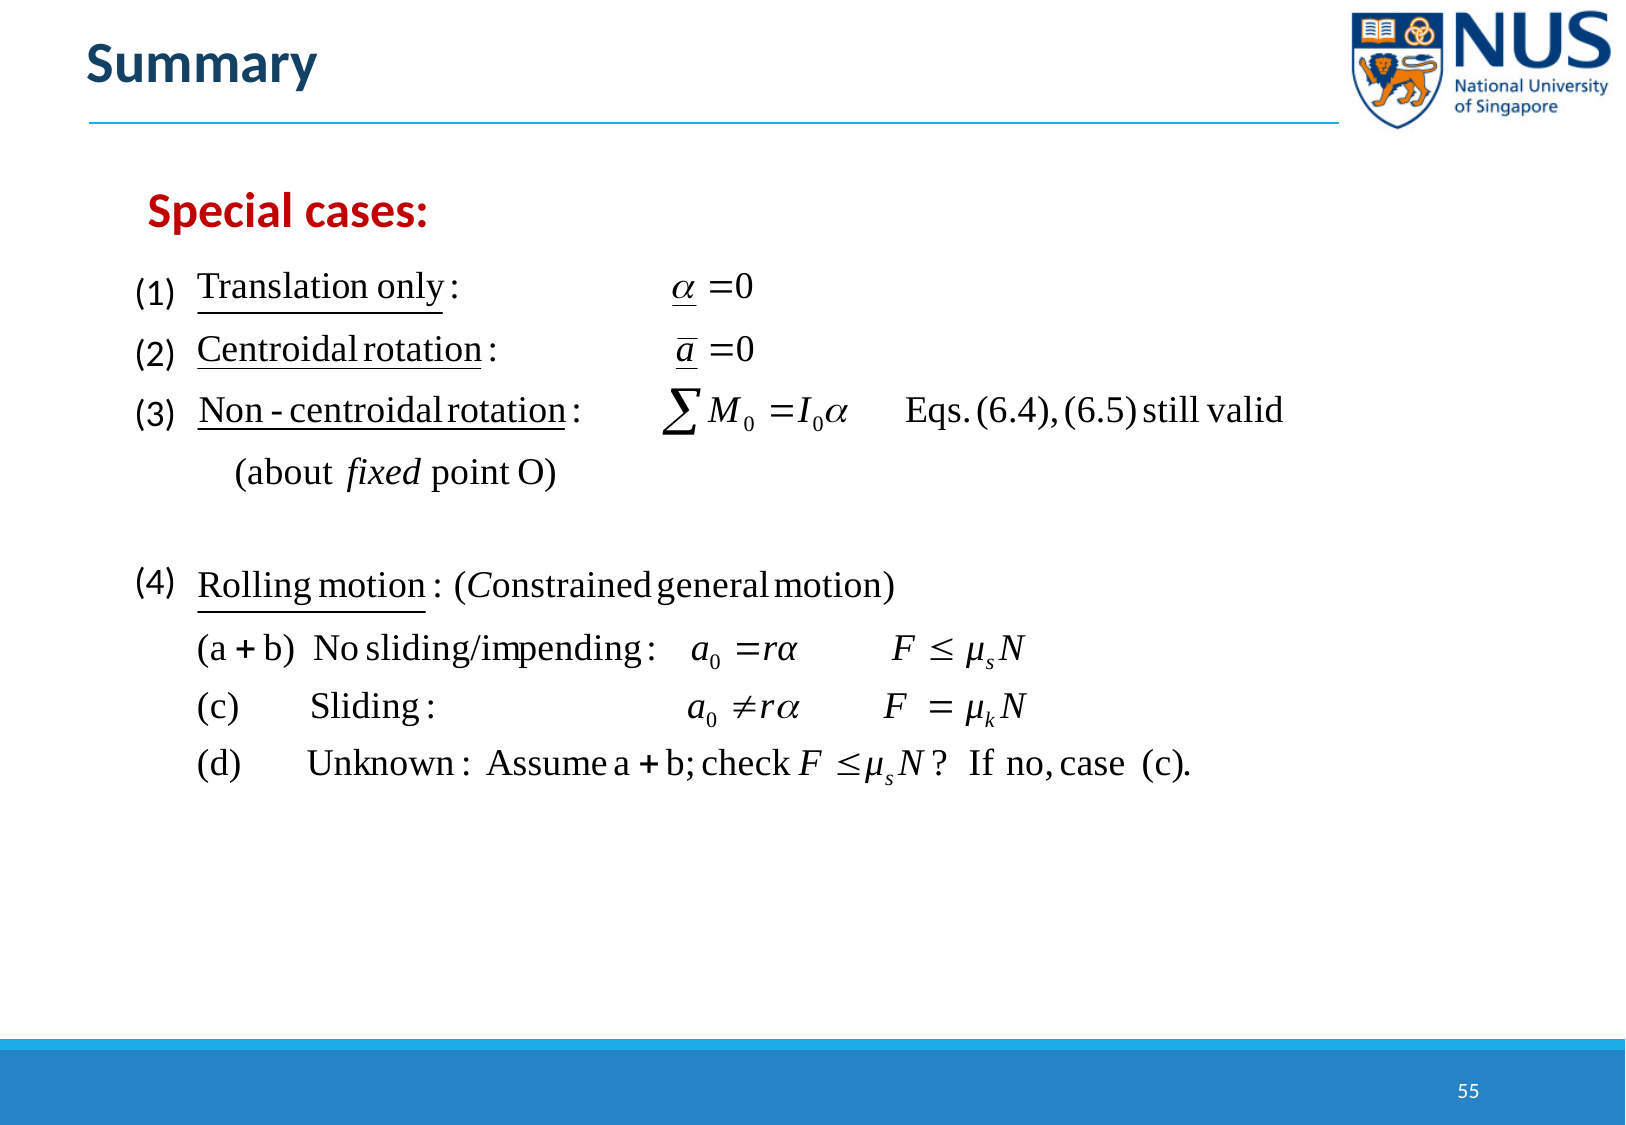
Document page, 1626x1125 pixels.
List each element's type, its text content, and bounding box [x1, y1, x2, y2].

text_box (4) [119, 549, 188, 610]
text_box Summary [0, 0, 867, 105]
slide_number 55 [1319, 1059, 1495, 1120]
text_box Special cases: [132, 169, 445, 245]
text_box (1) [119, 260, 190, 321]
picture [1338, 0, 1625, 141]
text_box (3) [119, 381, 188, 442]
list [191, 260, 1291, 794]
text_box (2) [119, 321, 188, 381]
